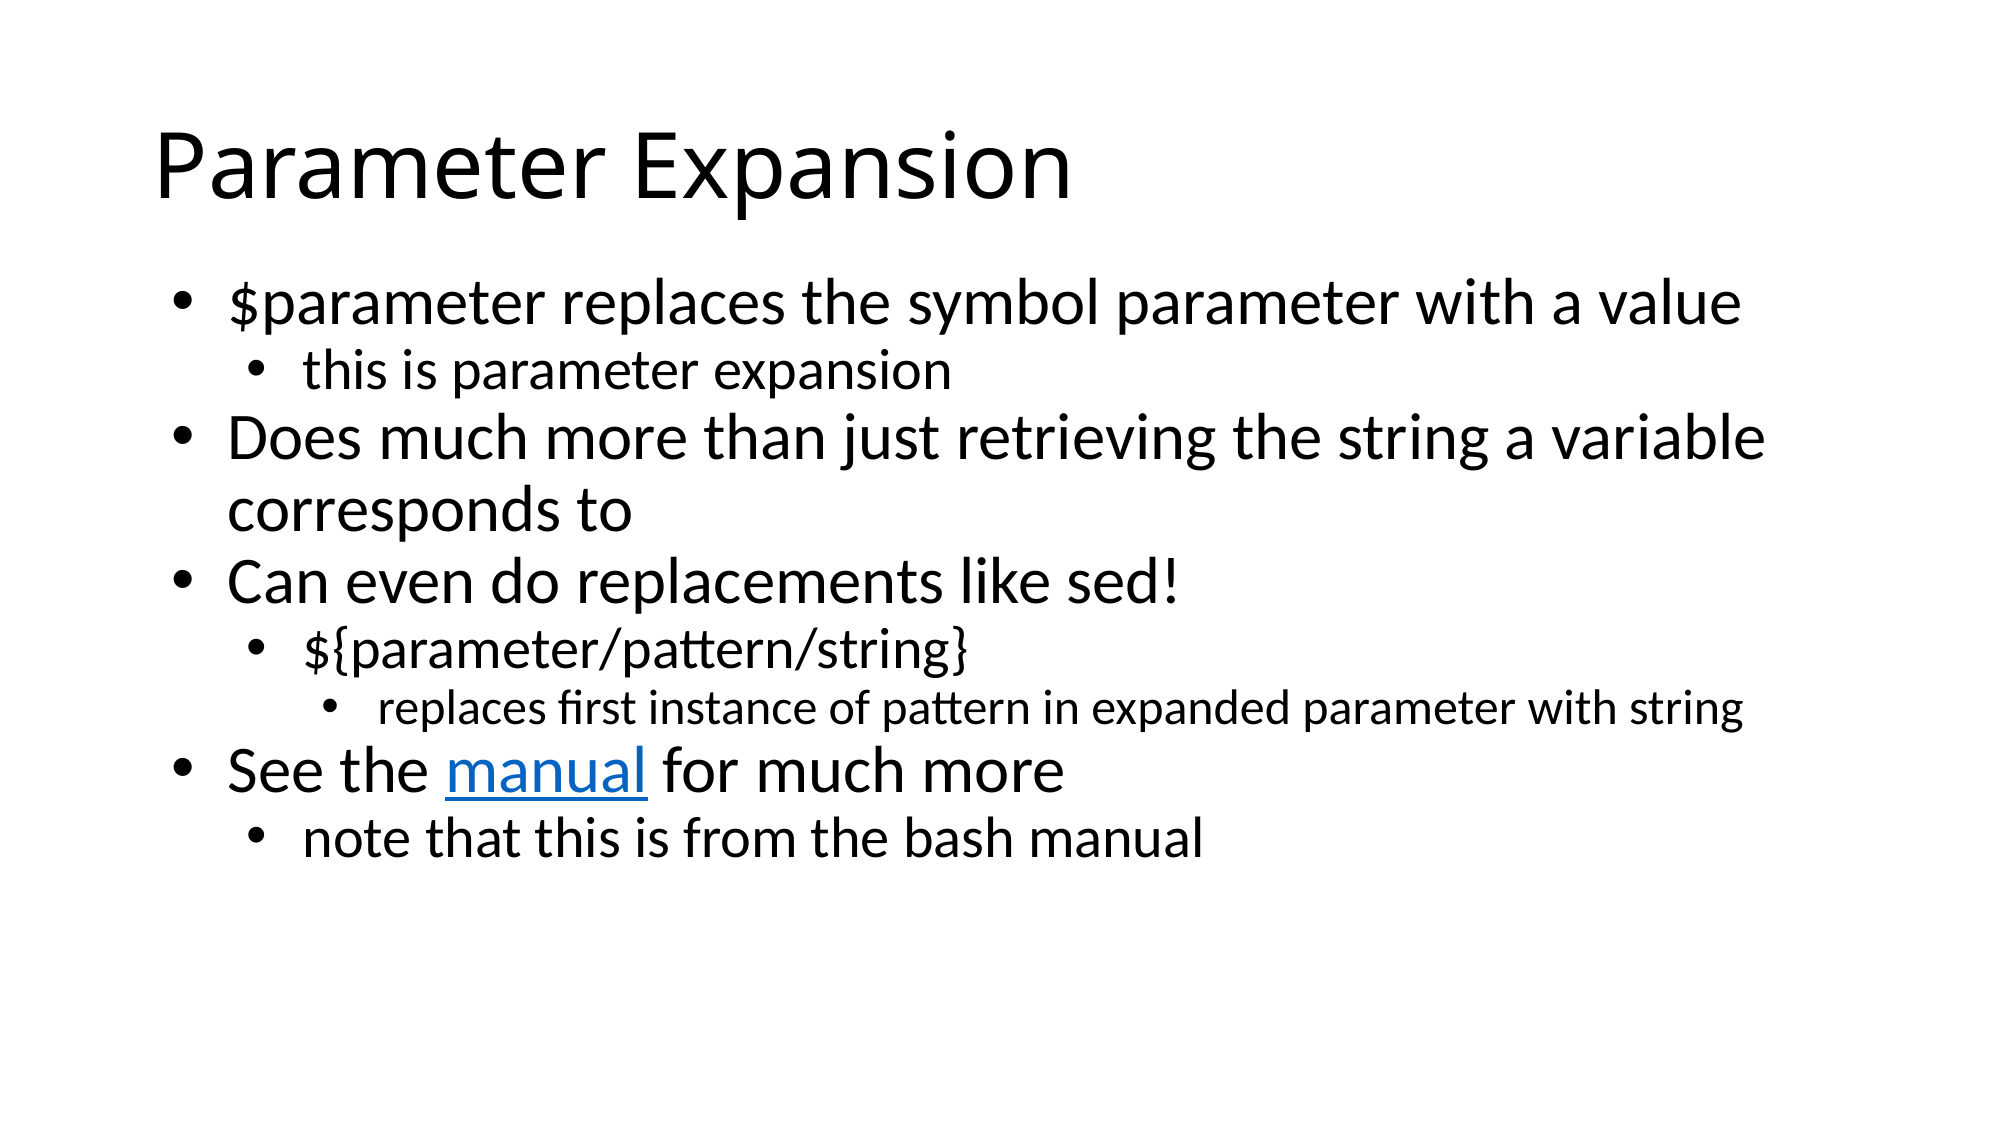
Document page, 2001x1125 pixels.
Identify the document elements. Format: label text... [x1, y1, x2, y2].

list $parameter replaces the symbol parameter with a value this is parameter expansion Does much more than just retrieving the string a variable corresponds to Can even do replacements like sed! ${parameter/pattern/string} replaces first instance of pattern in expanded parameter with string See the manual for much more note that this is from the bash manual [137, 259, 1863, 974]
title Parameter Expansion [137, 59, 1863, 259]
